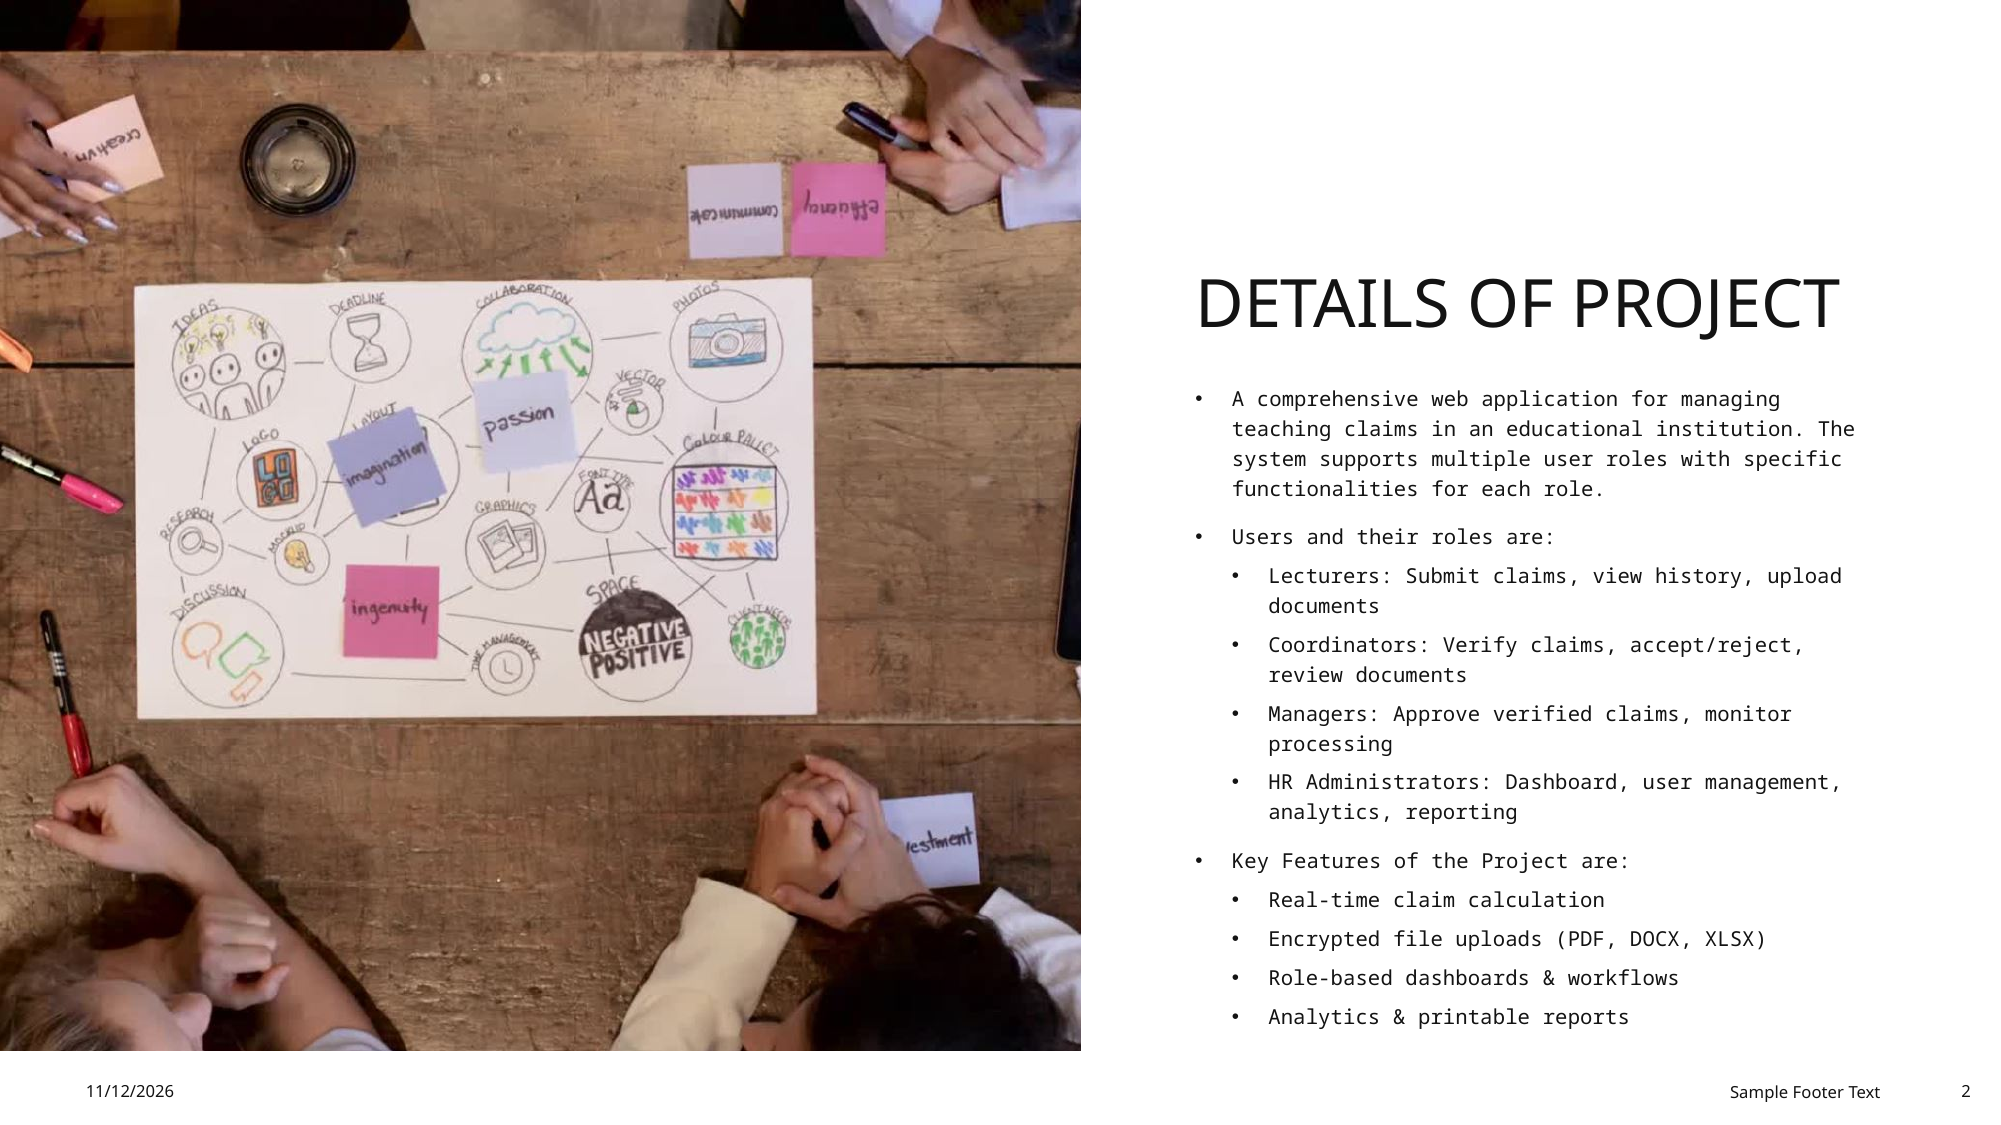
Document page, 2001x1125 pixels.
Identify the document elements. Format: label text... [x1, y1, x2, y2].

title Details of Project [1180, 98, 1901, 350]
slide_number 2 [1910, 1064, 1986, 1120]
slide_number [70, 1064, 537, 1120]
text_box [0, 0, 1082, 1052]
footer Sample Footer Text [1458, 1064, 1896, 1120]
list A comprehensive web application for managing teaching claims in an educational institution. The system supports multiple user roles with specific functionalities for each role. Users and their roles are: Lecturers: Submit claims, view history, upload documents Coordinators: Verify claims, accept/reject, review documents Managers: Approve verified claims, monitor processing HR Administrators: Dashboard, user management, analytics, reporting Key Features of the Project are: Real-time claim calculation Encrypted file uploads (PDF, DOCX, XLSX) Role-based dashboards & workflows Analytics & printable reports [1180, 373, 1901, 1037]
